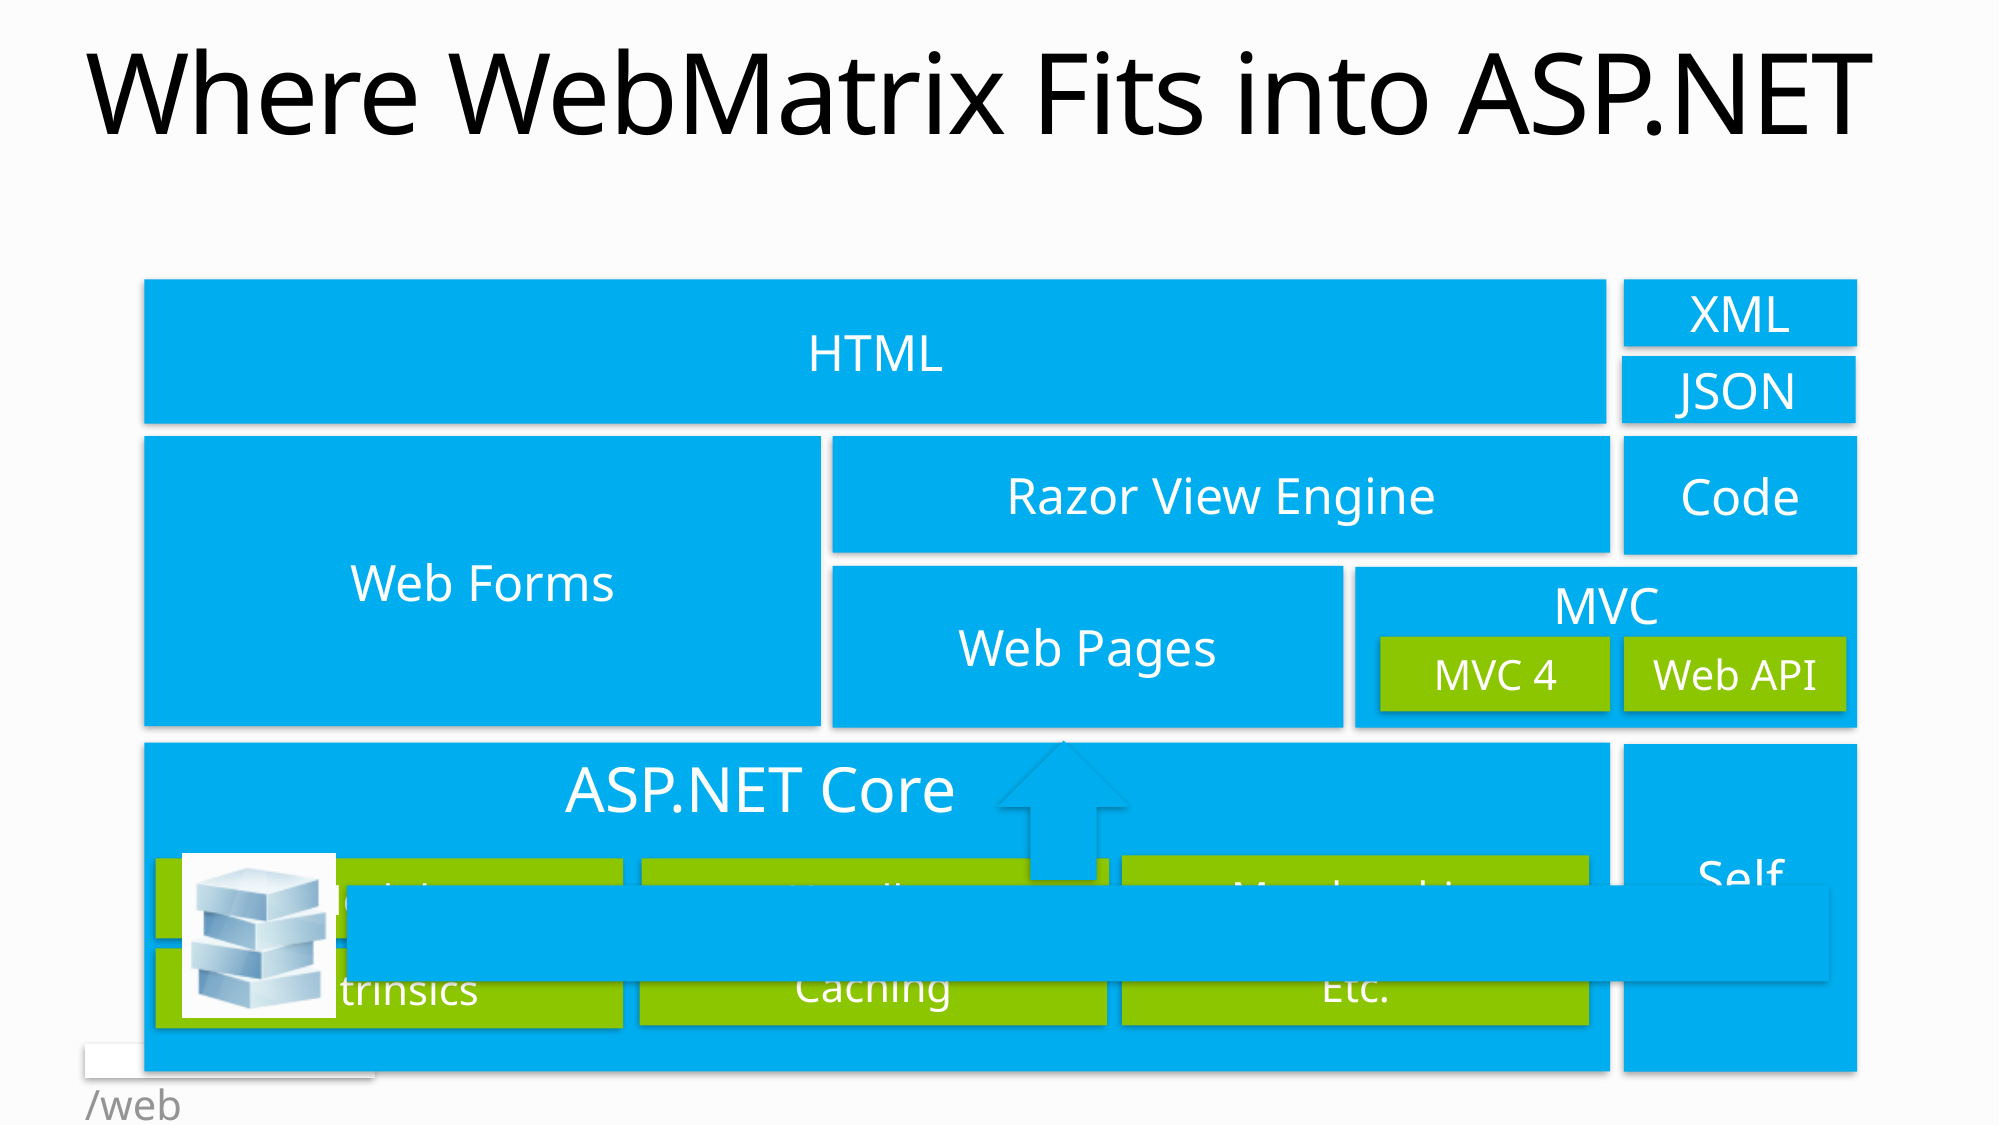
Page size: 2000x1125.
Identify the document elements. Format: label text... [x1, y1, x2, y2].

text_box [84, 279, 1858, 1079]
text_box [181, 740, 1830, 1018]
title Where WebMatrix Fits into ASP.NET [85, 37, 1914, 161]
